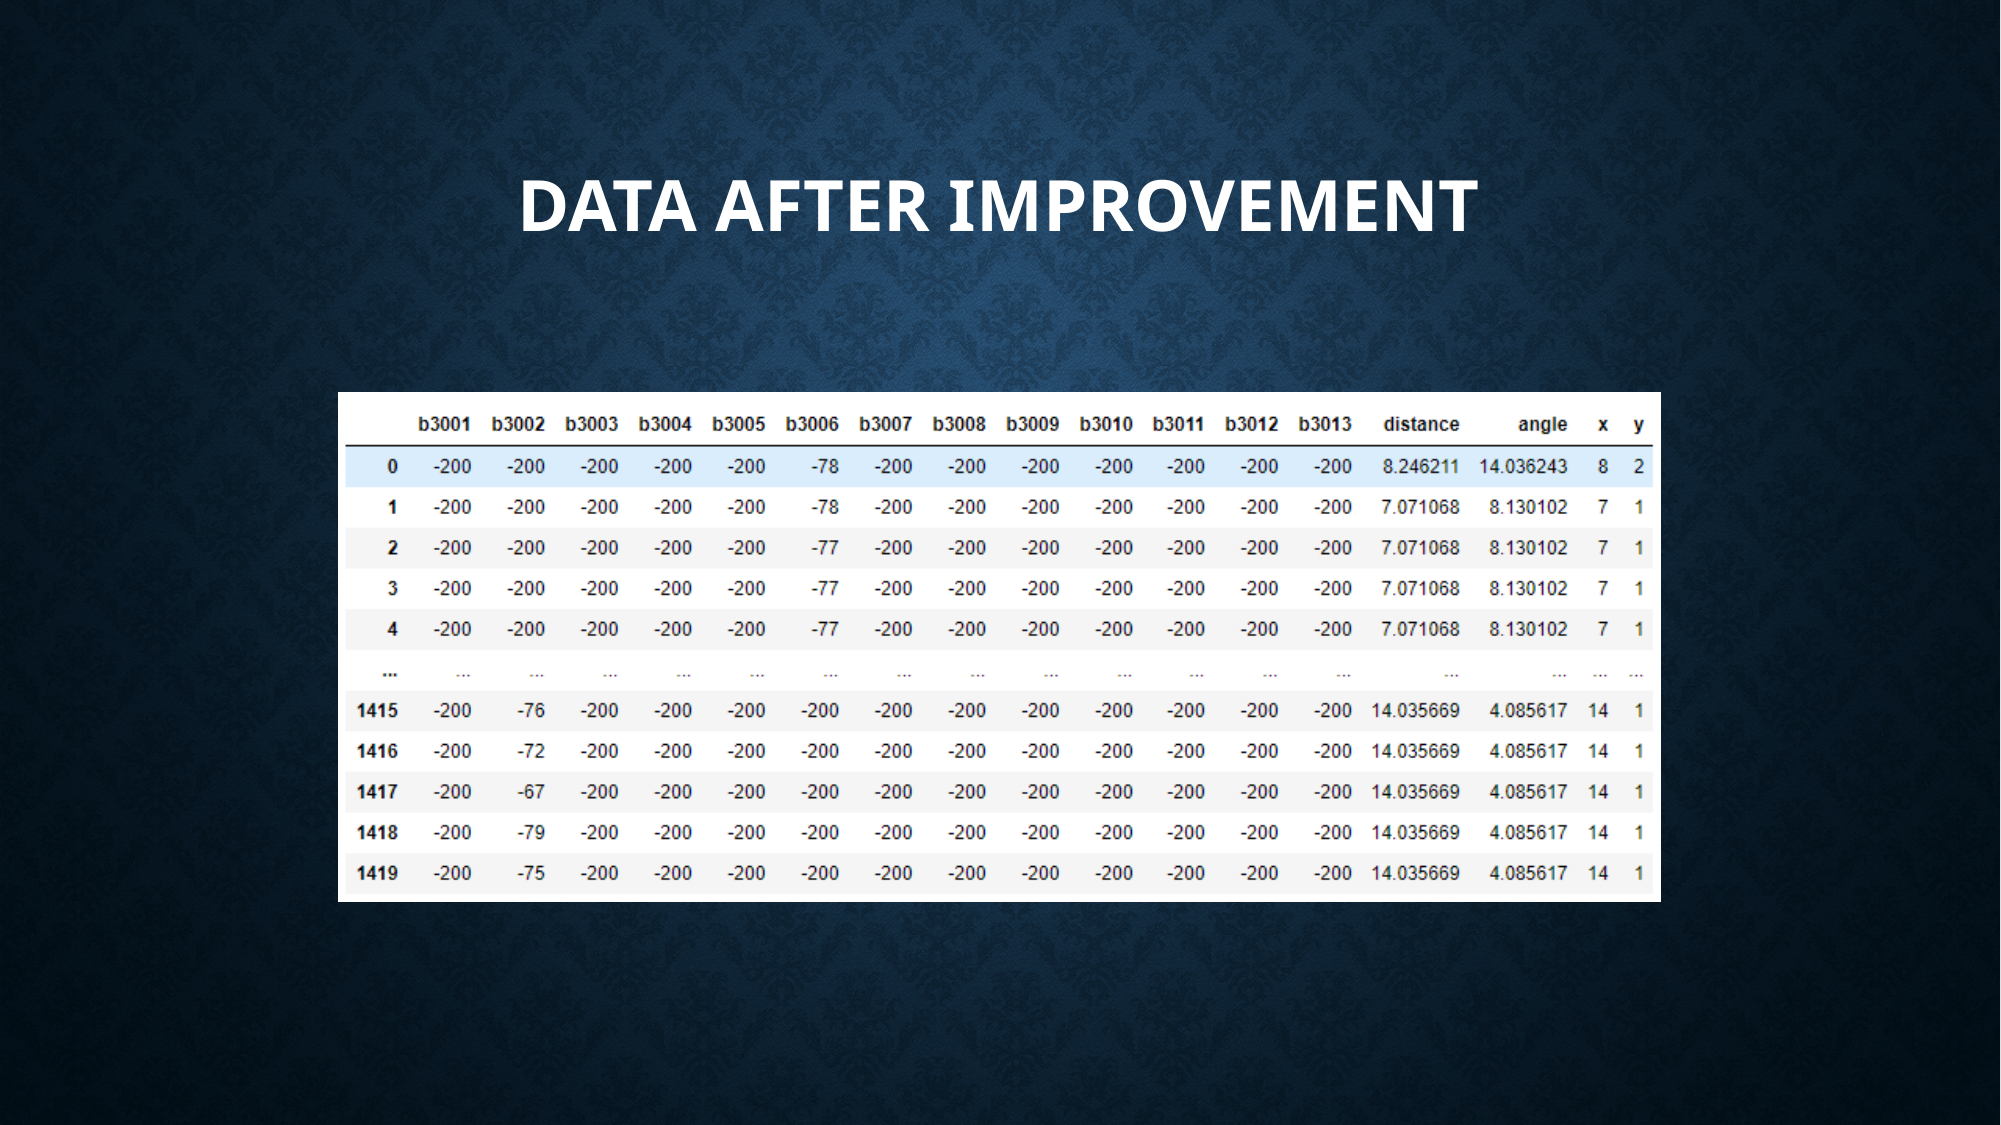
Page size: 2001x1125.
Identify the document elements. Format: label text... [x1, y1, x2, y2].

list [337, 391, 1661, 903]
title Data after improvement [149, 99, 1849, 318]
